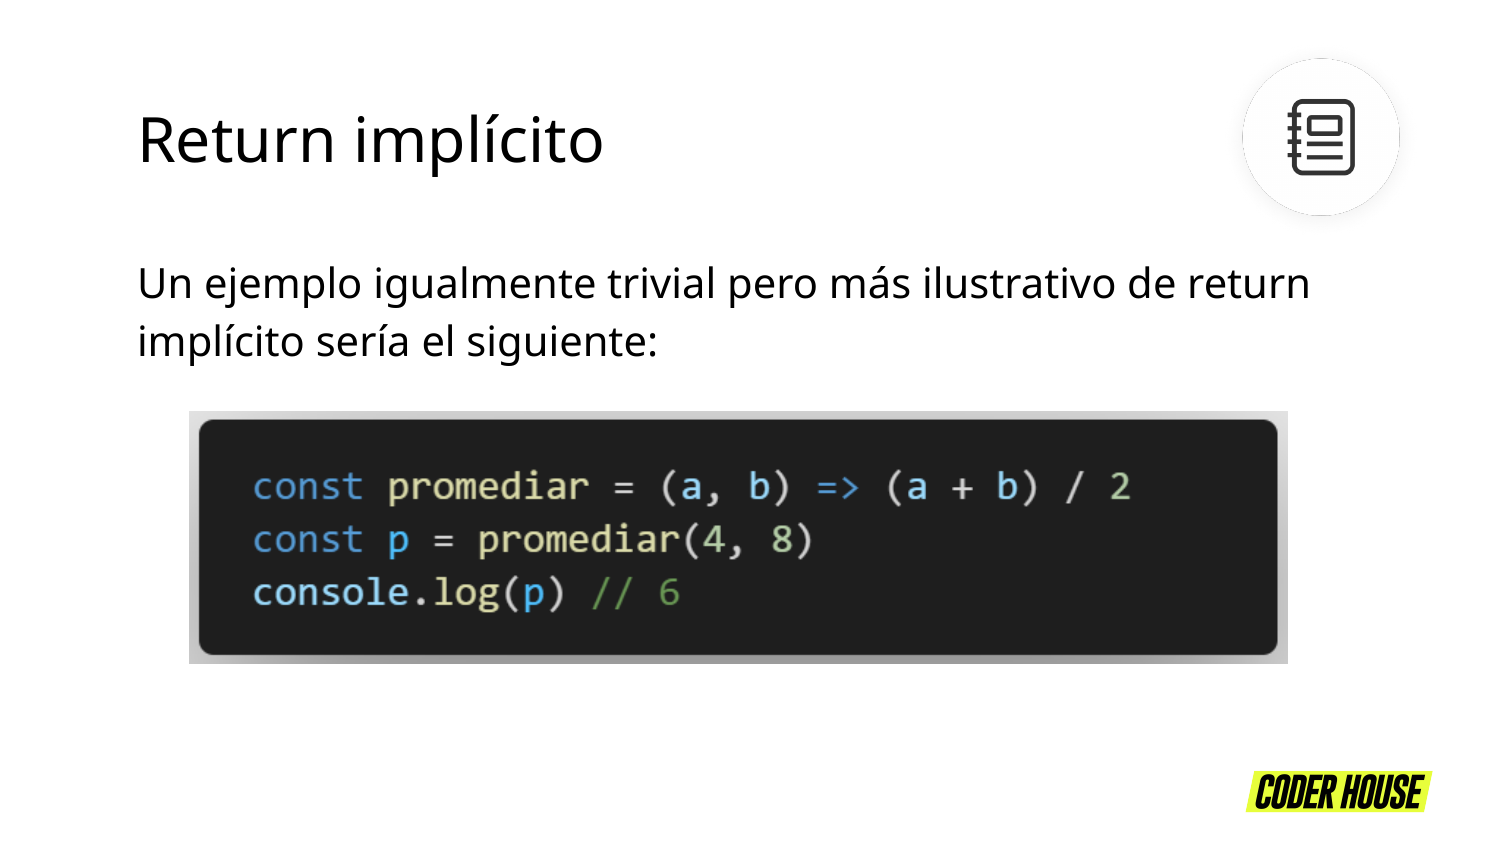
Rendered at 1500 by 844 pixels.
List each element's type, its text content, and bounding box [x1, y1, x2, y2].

text_box Un ejemplo igualmente trivial pero más ilustrativo de return implícito sería el siguiente: [122, 234, 1399, 388]
picture [1223, 39, 1419, 235]
picture [188, 411, 1288, 664]
picture [1241, 764, 1437, 819]
text_box Return implícito [122, 84, 1218, 211]
